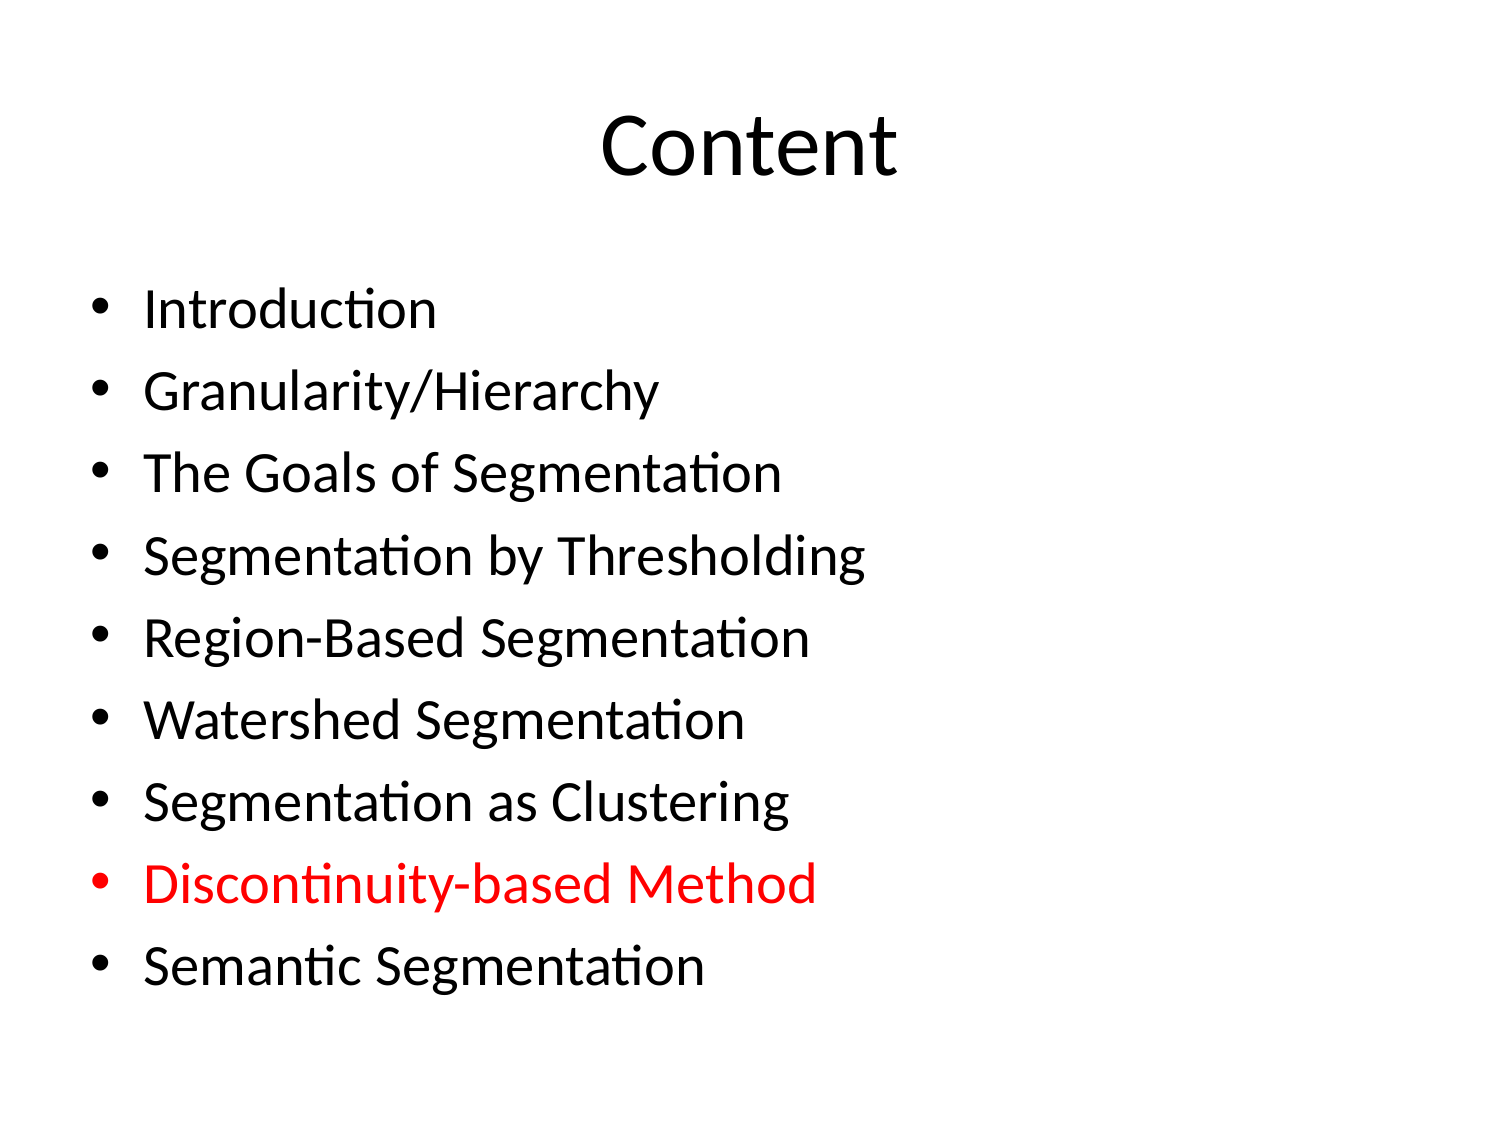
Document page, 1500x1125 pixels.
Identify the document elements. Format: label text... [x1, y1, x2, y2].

list Introduction Granularity/Hierarchy The Goals of Segmentation Segmentation by Thresholding Region-Based Segmentation Watershed Segmentation Segmentation as Clustering Discontinuity-based Method Semantic Segmentation [75, 262, 1425, 1005]
title Content [75, 45, 1425, 233]
